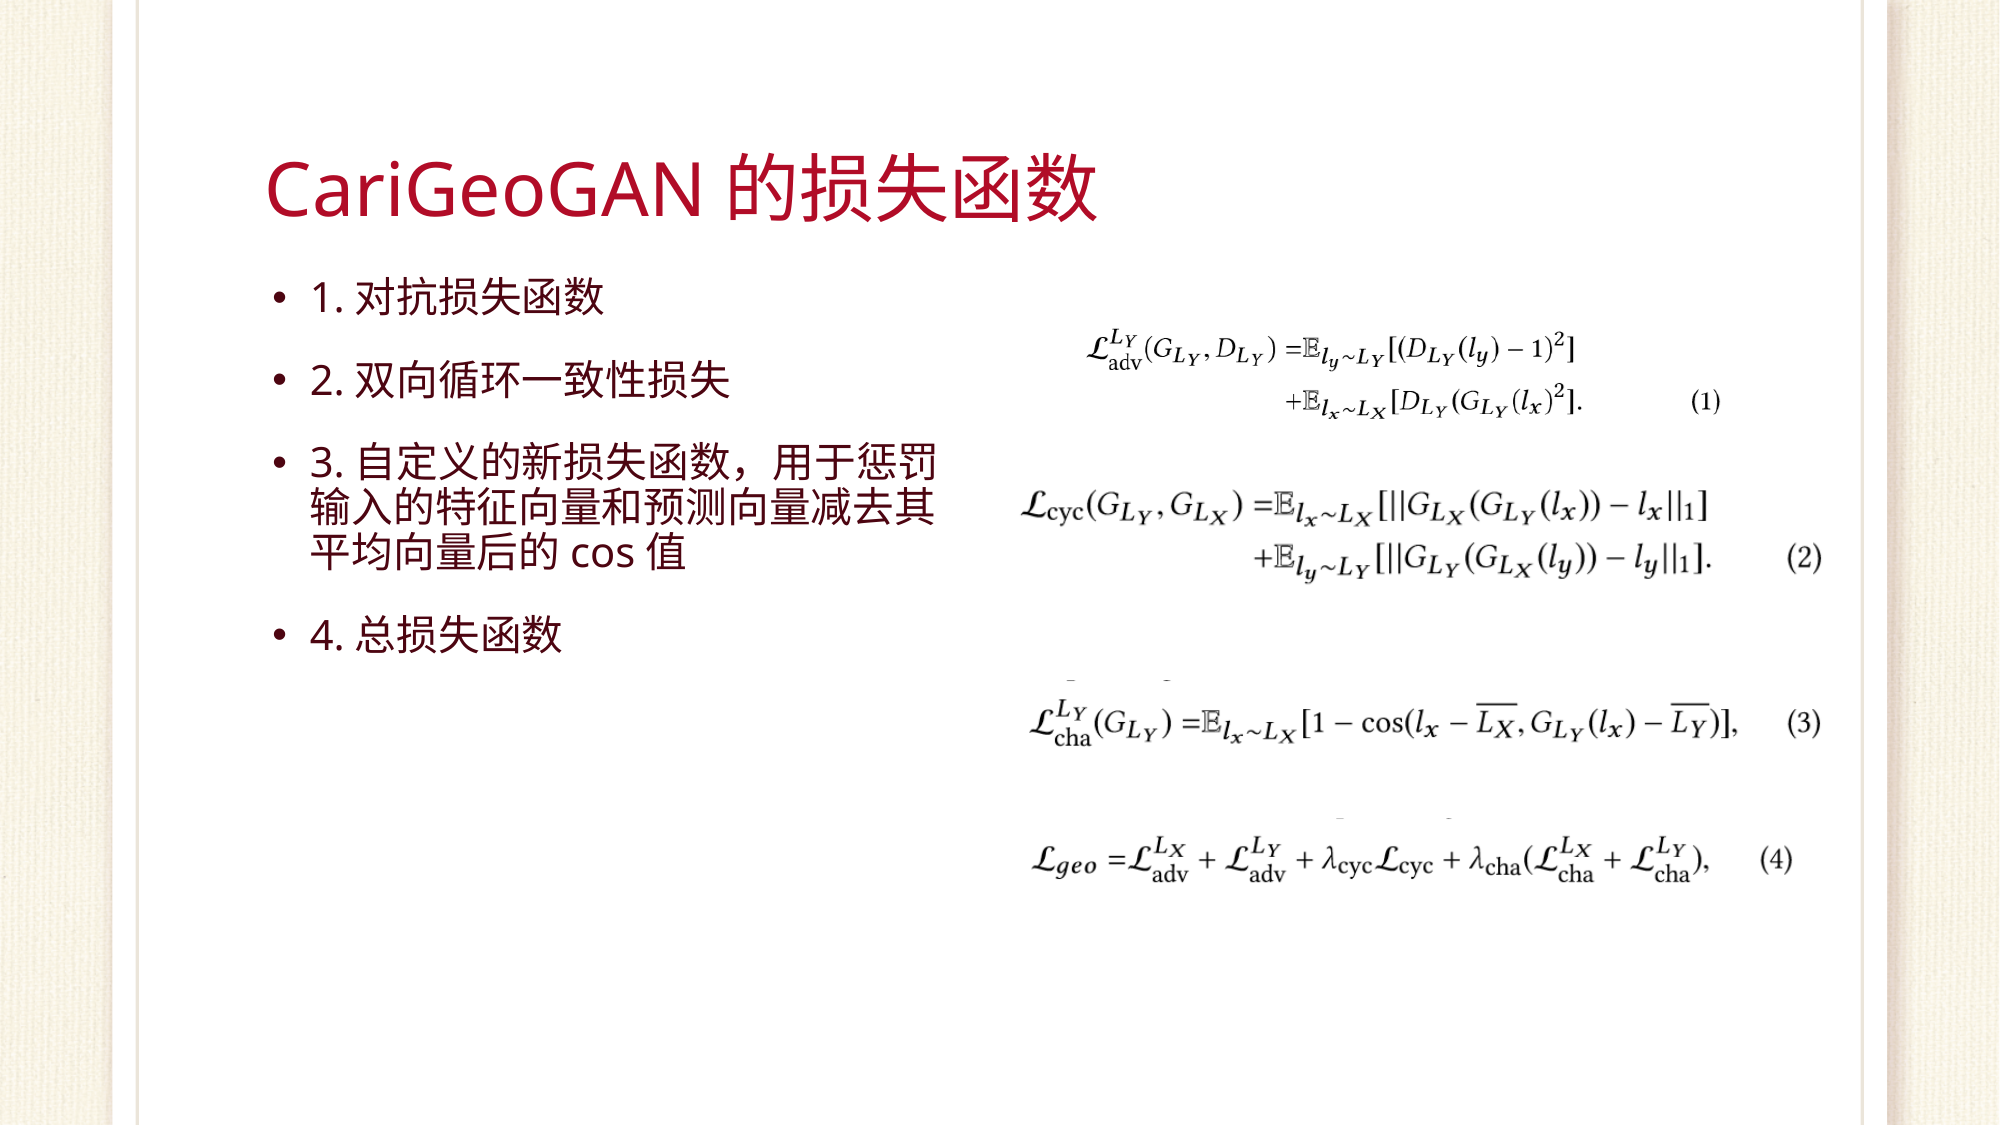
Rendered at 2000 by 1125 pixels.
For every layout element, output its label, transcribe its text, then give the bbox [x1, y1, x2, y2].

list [999, 273, 1735, 454]
picture [0, 0, 112, 1125]
picture [1888, 0, 2000, 1125]
picture [983, 679, 1849, 763]
picture [964, 818, 1830, 898]
picture [983, 470, 1849, 589]
list 1.对抗损失函数 2.双向循环一致性损失 3.自定义的新损失函数，用于惩罚输入的特征向量和预测向量减去其平均向量后的cos值 4.总损失函数 [249, 269, 985, 1013]
title CariGeoGAN的损失函数 [249, 52, 1750, 240]
